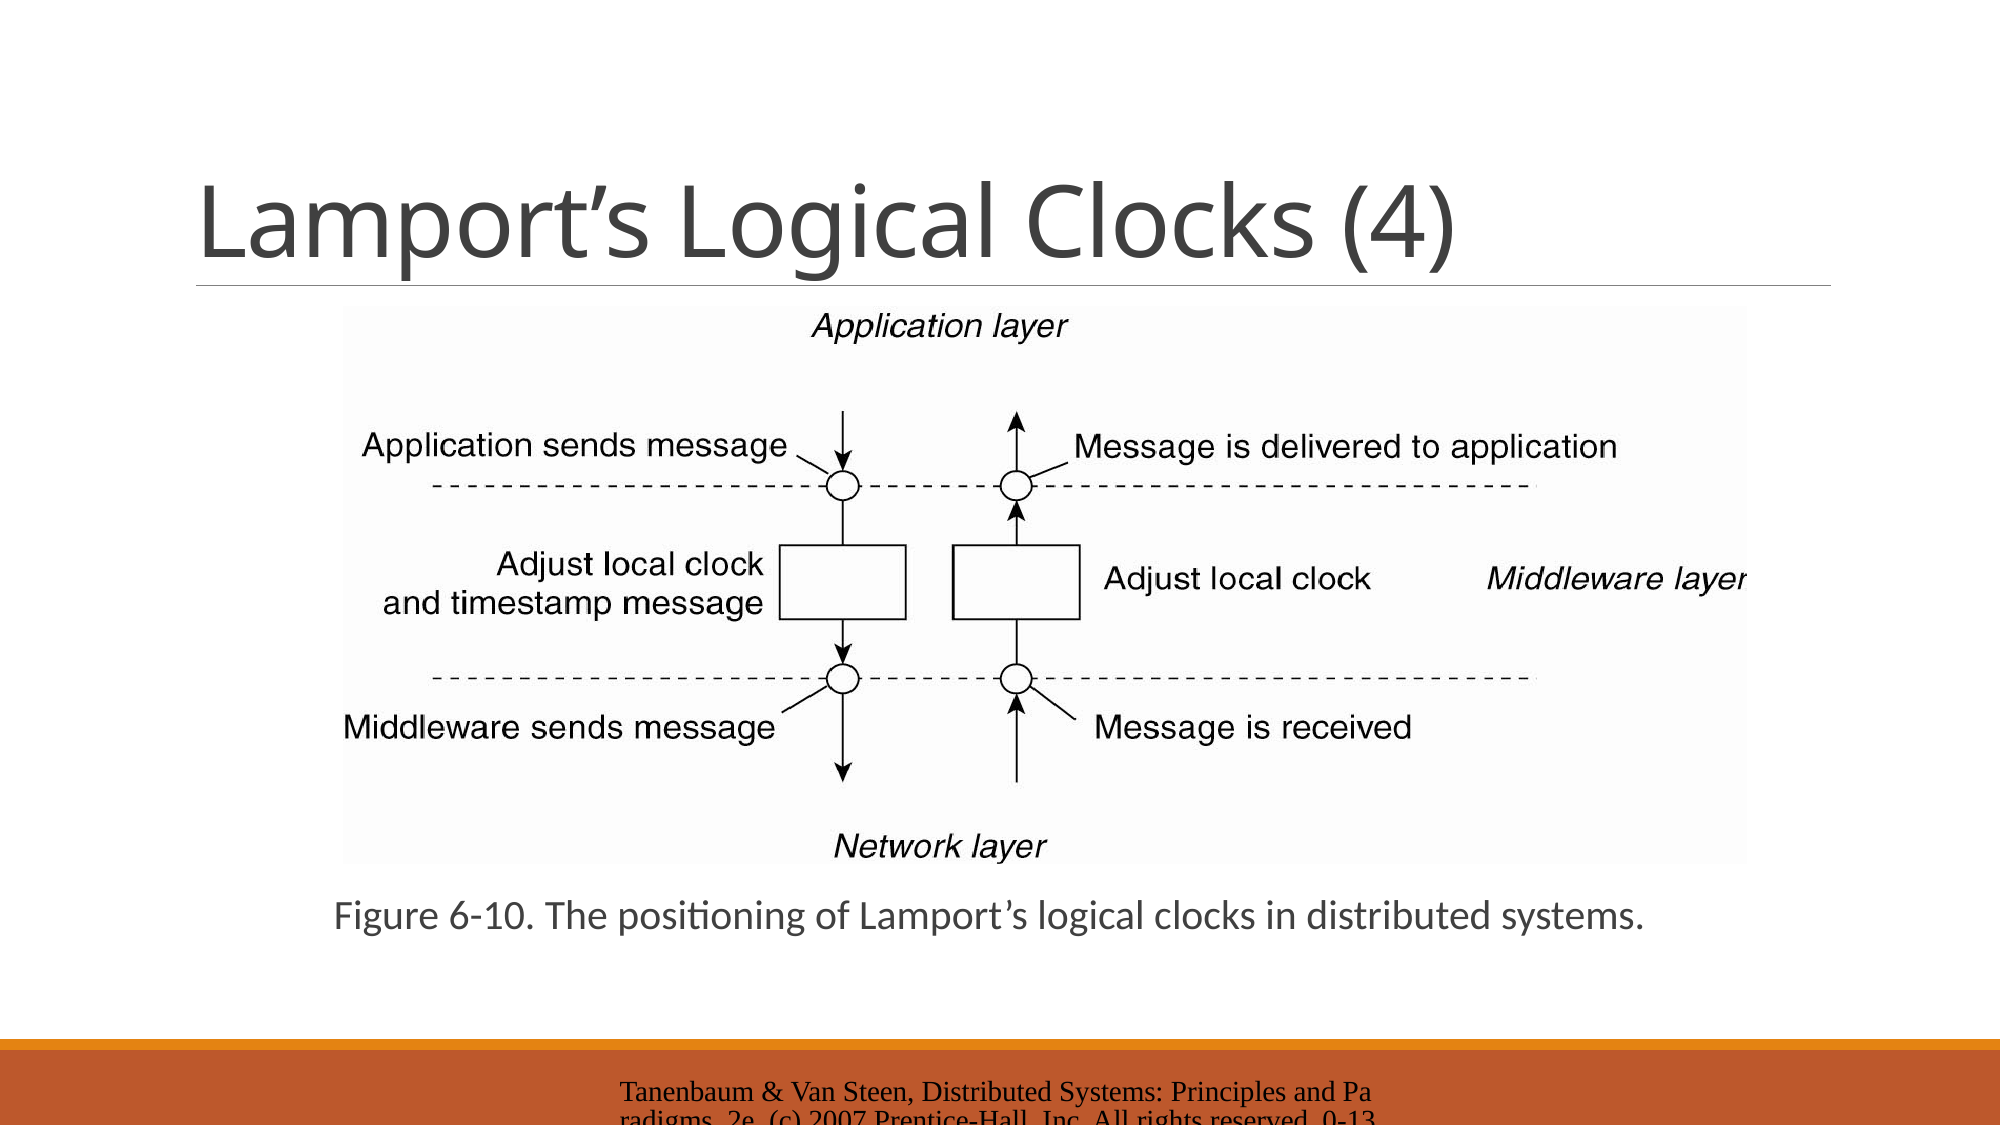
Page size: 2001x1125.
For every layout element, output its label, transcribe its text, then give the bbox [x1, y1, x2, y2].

footer Tanenbaum & Van Steen, Distributed Systems: Principles and Paradigms, 2e, (c) 2007 Prentice-Hall, Inc. All rights reserved. 0-13-239227-5 [604, 1059, 1396, 1120]
title Lamport’s Logical Clocks (4) [180, 47, 1830, 285]
list Figure 6-10. The positioning of Lamport’s logical clocks in distributed systems. [318, 885, 1654, 955]
picture [343, 306, 1748, 865]
